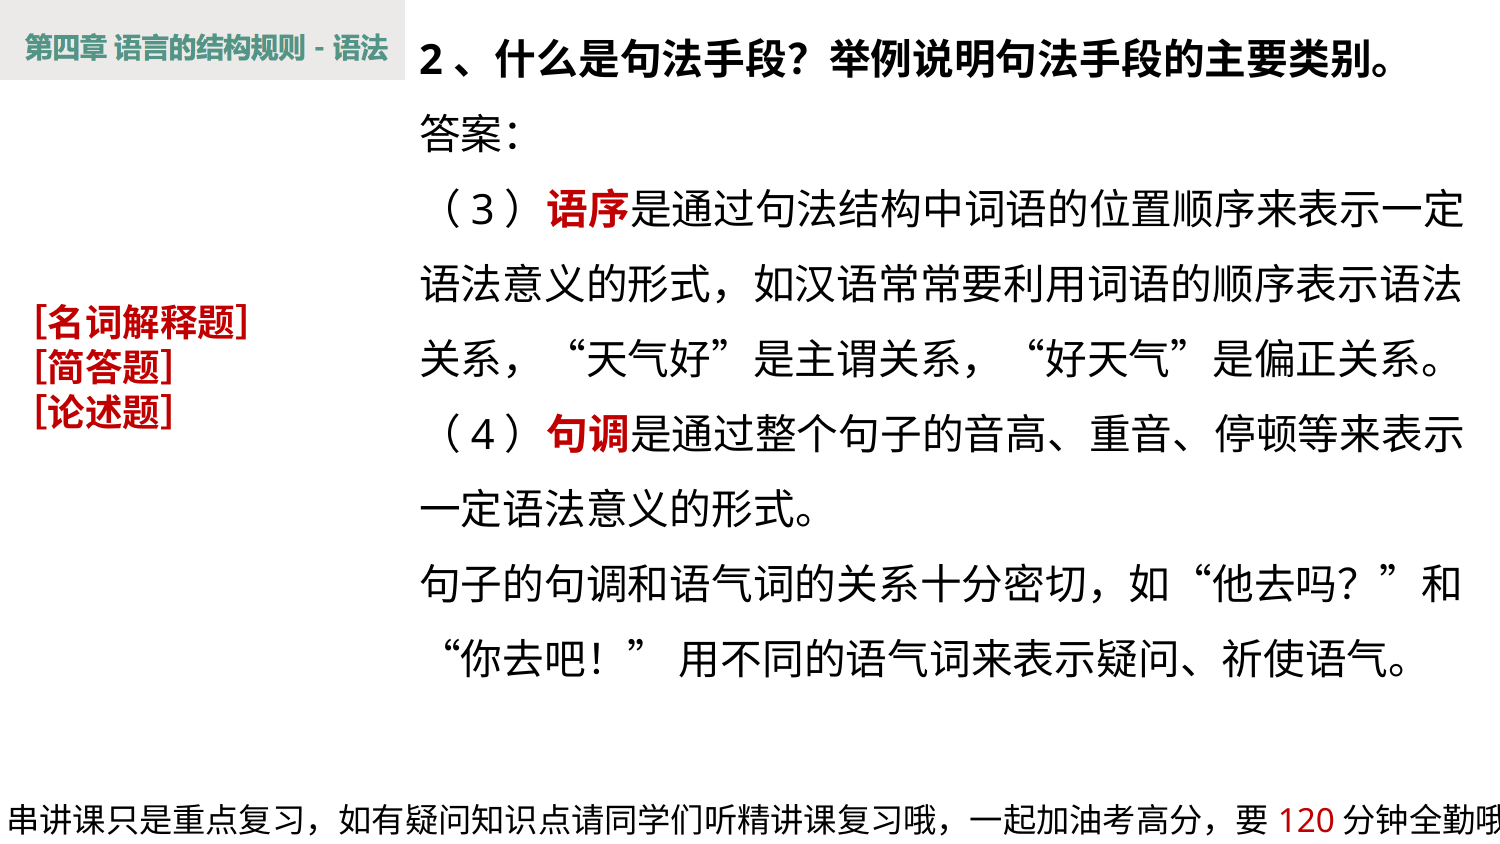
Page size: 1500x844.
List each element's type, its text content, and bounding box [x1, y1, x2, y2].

text_box ［名词解释题］ ［简答题］ ［论述题］ [0, 291, 288, 442]
picture [0, 0, 405, 80]
text_box 2、什么是句法手段？举例说明句法手段的主要类别。 答案： （3）语序是通过句法结构中词语的位置顺序来表示一定语法意义的形式，如汉语常常要利用词语的顺序表示语法关系，“天气好”是主谓关系，“好天气”是偏正关系。（4）句调是通过整个句子的音高、重音、停顿等来表示一定语法意义的形式。 句子的句调和语气词的关系十分密切，如“他去吗？”和“你去吧！” 用不同的语气词来表示疑问、祈使语气。 [404, 0, 1500, 690]
